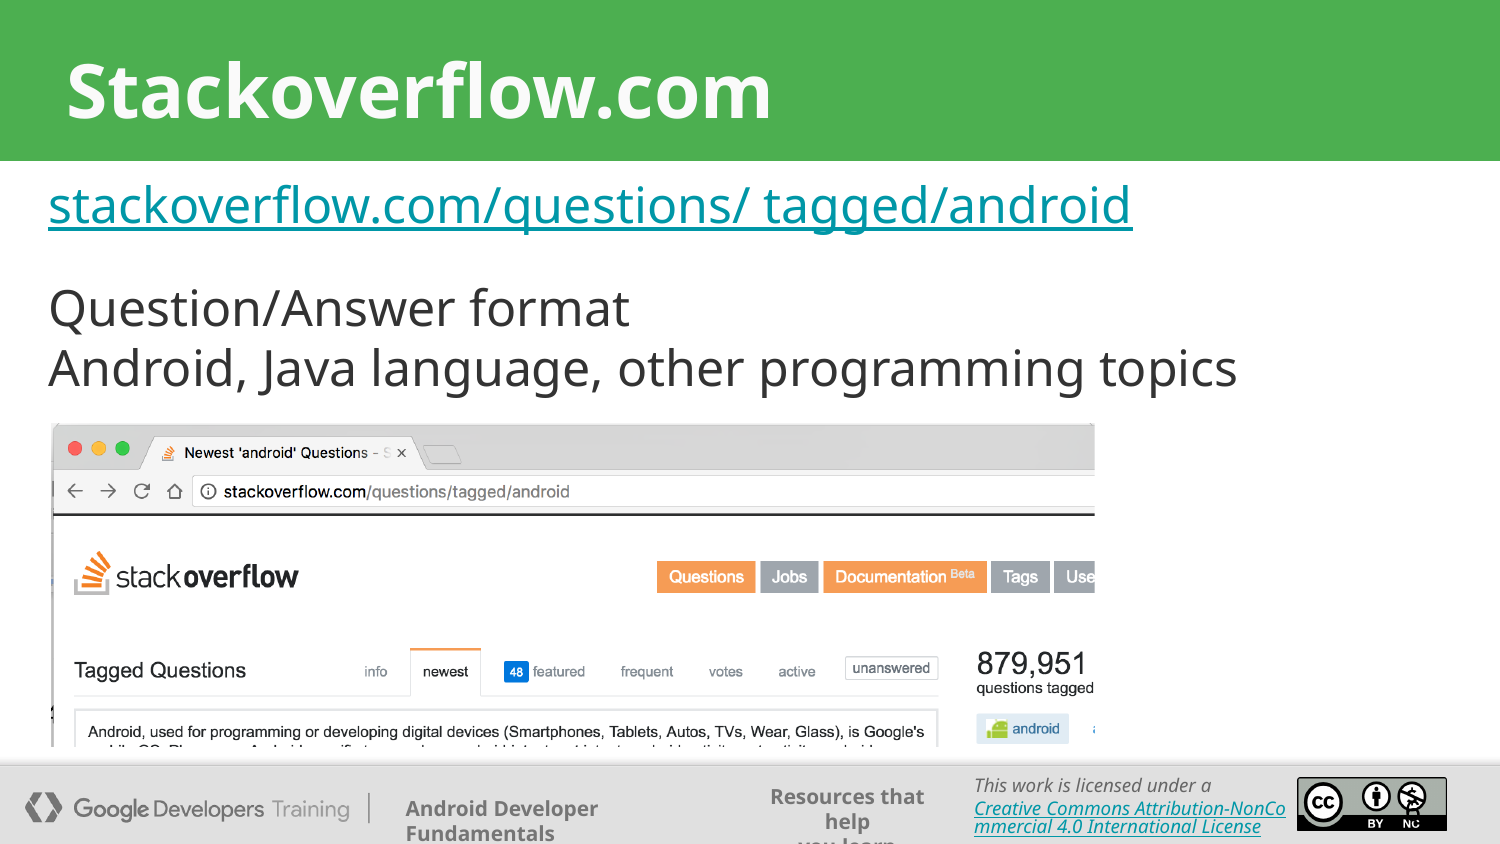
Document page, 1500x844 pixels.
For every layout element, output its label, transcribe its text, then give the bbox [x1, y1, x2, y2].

text_box stackoverflow.com/questions/ tagged/android [33, 160, 1189, 255]
picture [0, 161, 1500, 844]
title Stackoverflow.com [51, 28, 1449, 122]
slide_number ‹#› [1389, 777, 1480, 842]
text_box Question/Answer format Android, Java language, other programming topics [33, 261, 1468, 401]
